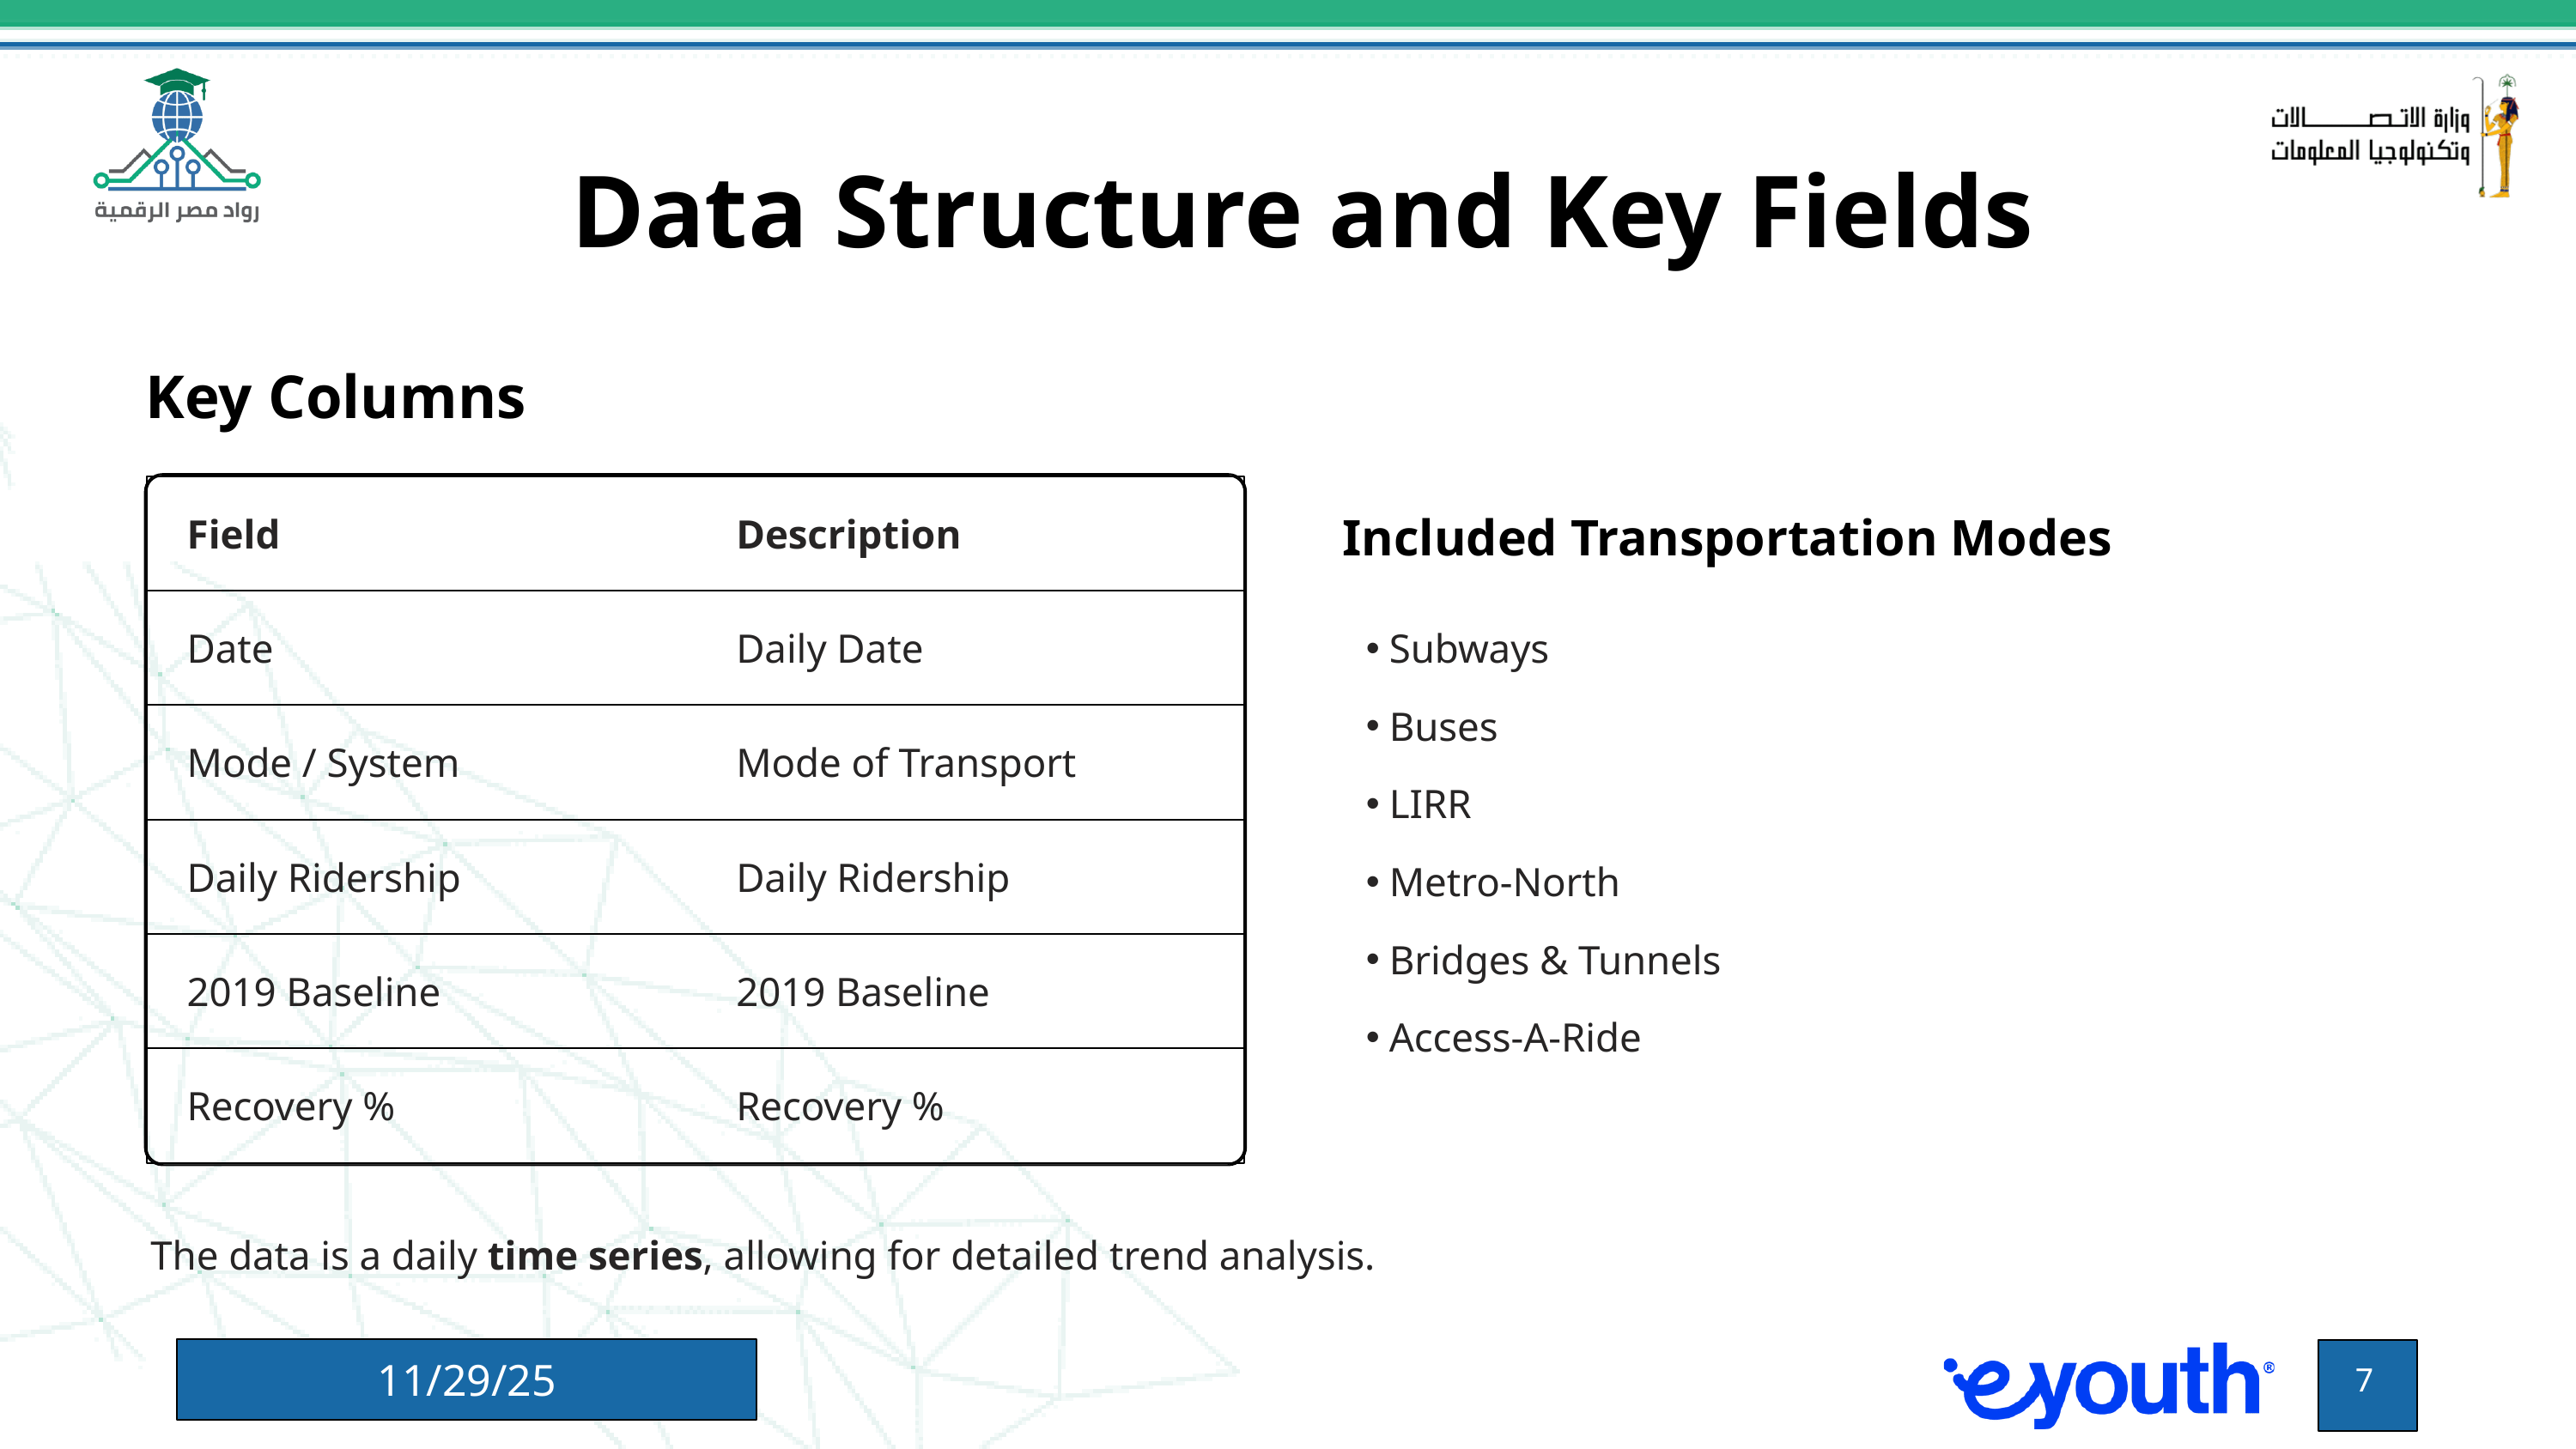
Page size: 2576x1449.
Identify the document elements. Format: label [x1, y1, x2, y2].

text_box [176, 1338, 757, 1342]
text_box [176, 1342, 757, 1421]
text_box [2318, 1339, 2418, 1432]
text_box [19, 0, 335, 294]
text_box [2263, 69, 2535, 205]
text_box [146, 819, 1244, 933]
text_box [146, 705, 1244, 819]
text_box [0, 0, 2576, 1449]
text_box [146, 933, 1244, 1047]
text_box [146, 590, 1244, 704]
text_box [144, 473, 1247, 479]
text_box [146, 476, 1244, 590]
text_box [1819, 1342, 2399, 1421]
text_box [146, 1048, 1244, 1163]
